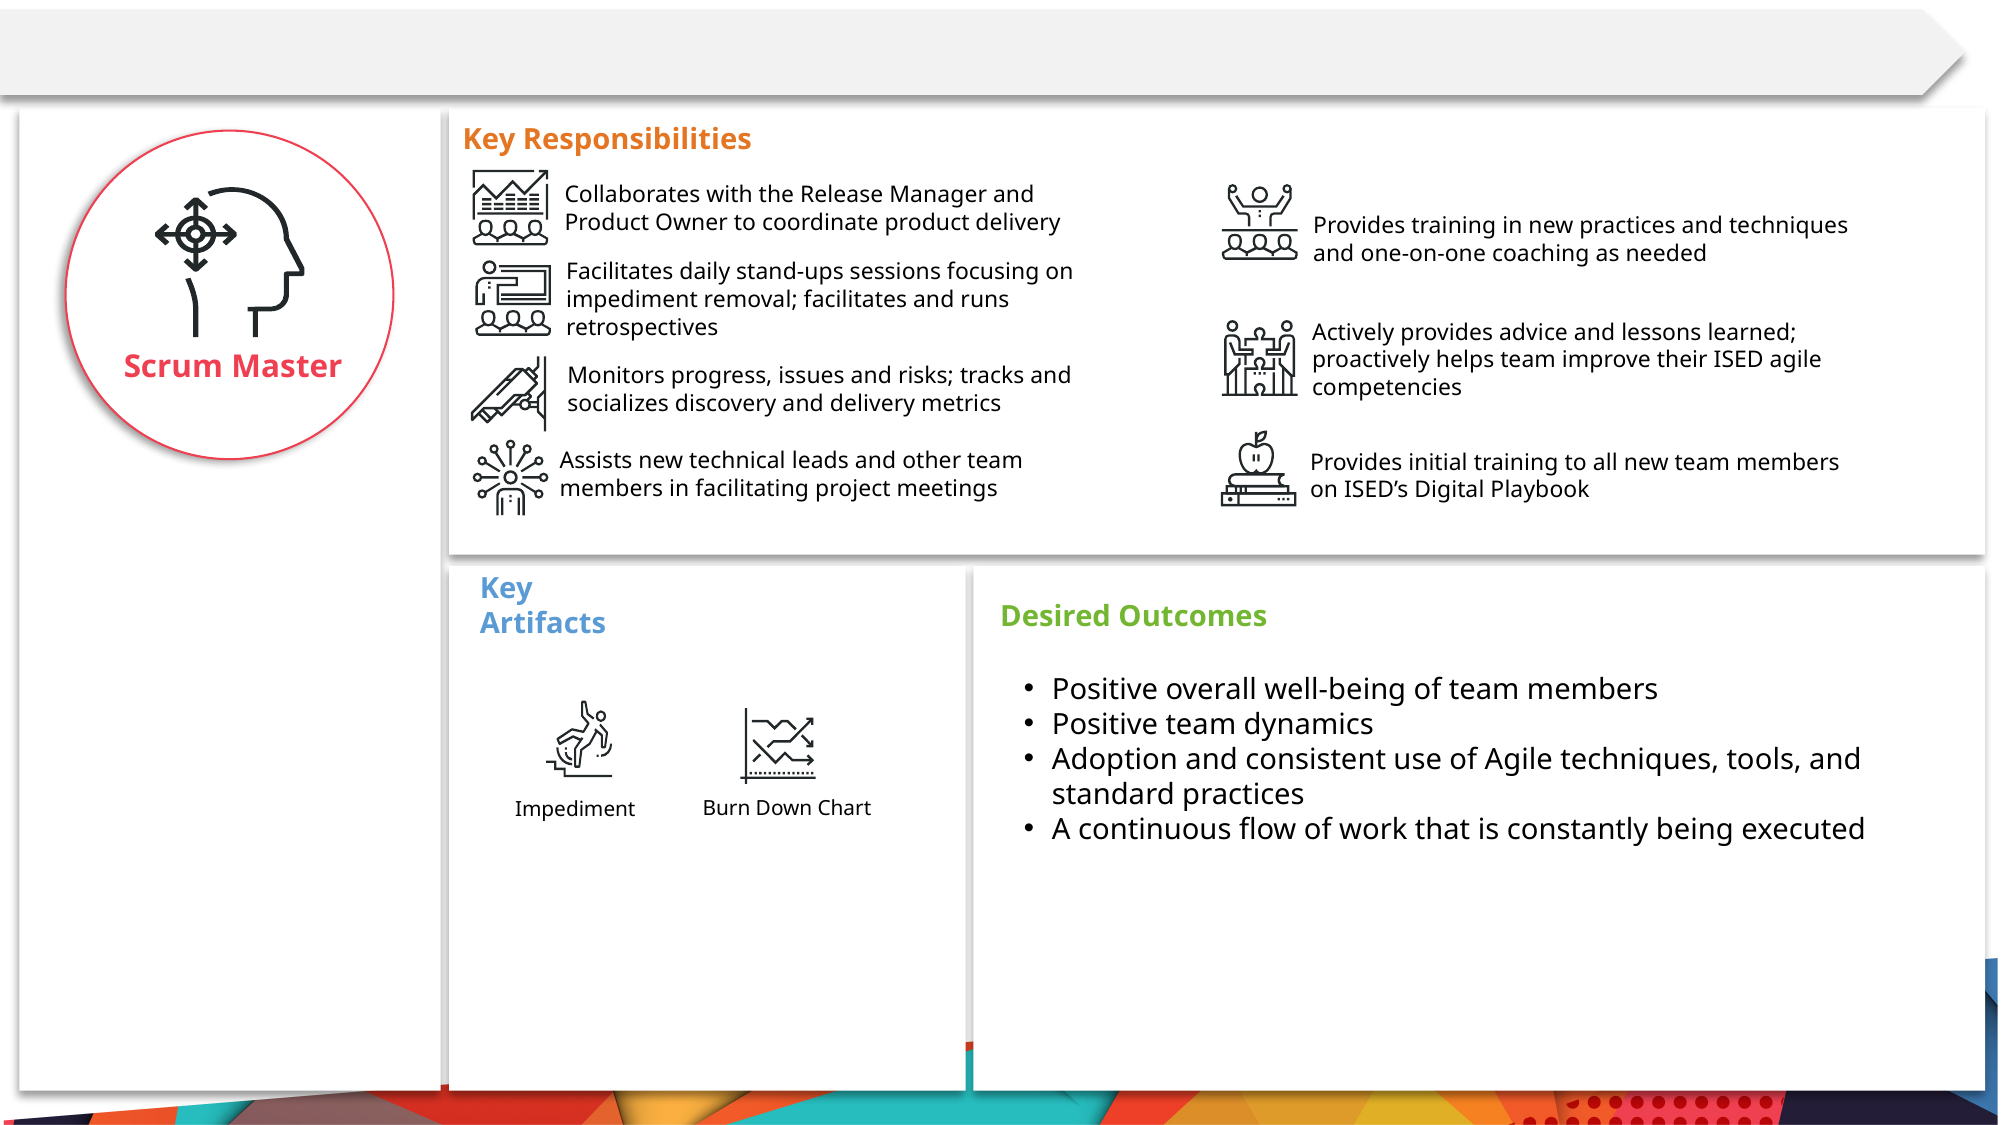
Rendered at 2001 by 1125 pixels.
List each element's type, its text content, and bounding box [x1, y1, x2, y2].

text_box Scrum Master [108, 338, 360, 392]
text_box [154, 187, 305, 338]
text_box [740, 708, 816, 784]
text_box [448, 107, 1986, 556]
picture [0, 0, 2000, 1125]
text_box [0, 8, 1967, 96]
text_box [546, 700, 613, 778]
text_box Provides initial training to all new team members on ISED’s Digital Playbook [1294, 446, 1862, 510]
text_box Assists new technical leads and other team members in facilitating project meetings [549, 445, 1130, 509]
text_box Desired Outcomes [985, 579, 1381, 640]
text_box Collaborates with the Release Manager and Product Owner to coordinate product delivery [549, 173, 1135, 242]
text_box [448, 565, 967, 1092]
text_box Burn Down Chart [687, 787, 920, 827]
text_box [472, 169, 549, 246]
text_box Key Responsibilities [447, 101, 781, 163]
text_box Facilitates daily stand-ups sessions focusing on impediment removal; facilitates and runs retrospectives [550, 251, 1136, 348]
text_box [470, 356, 547, 432]
text_box Monitors progress, issues and risks; tracks and socializes discovery and delivery metrics [552, 360, 1137, 424]
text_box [472, 439, 549, 516]
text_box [1221, 320, 1298, 396]
text_box [972, 565, 1986, 1092]
text_box Positive overall well-being of team members Positive team dynamics Adoption and consistent use of Agile techniques, tools, and standard practices A continuous flow of work that is constantly being executed [1008, 729, 1929, 853]
text_box Actively provides advice and lessons learned; proactively helps team improve their ISED agile competencies [1297, 311, 1864, 408]
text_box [475, 260, 551, 336]
text_box Impediment [499, 788, 659, 829]
text_box [18, 108, 442, 1092]
text_box Key Artifacts [464, 585, 673, 647]
text_box Provides training in new practices and techniques and one-on-one coaching as needed [1298, 180, 1880, 273]
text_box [1221, 184, 1298, 260]
text_box [64, 129, 395, 461]
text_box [1220, 430, 1297, 507]
